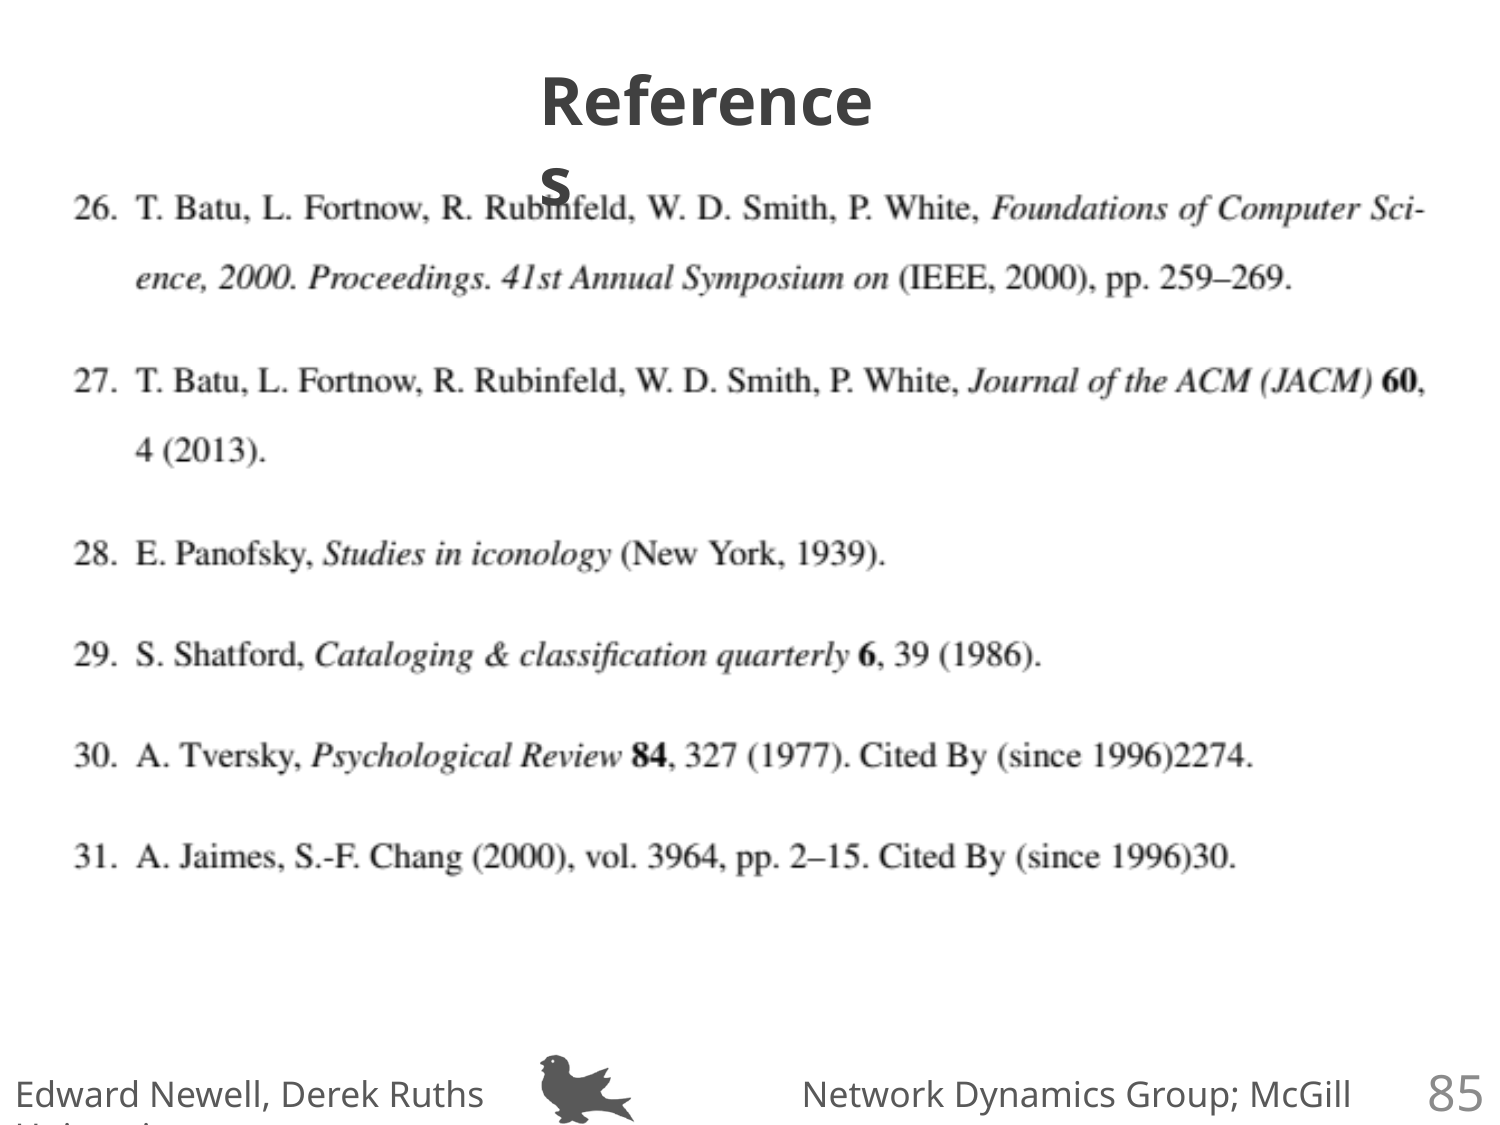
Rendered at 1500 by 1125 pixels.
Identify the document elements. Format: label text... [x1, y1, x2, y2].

slide_number 84 [1399, 1065, 1500, 1125]
text_box [532, 1045, 643, 1125]
picture [60, 175, 1464, 907]
text_box References [525, 51, 922, 174]
